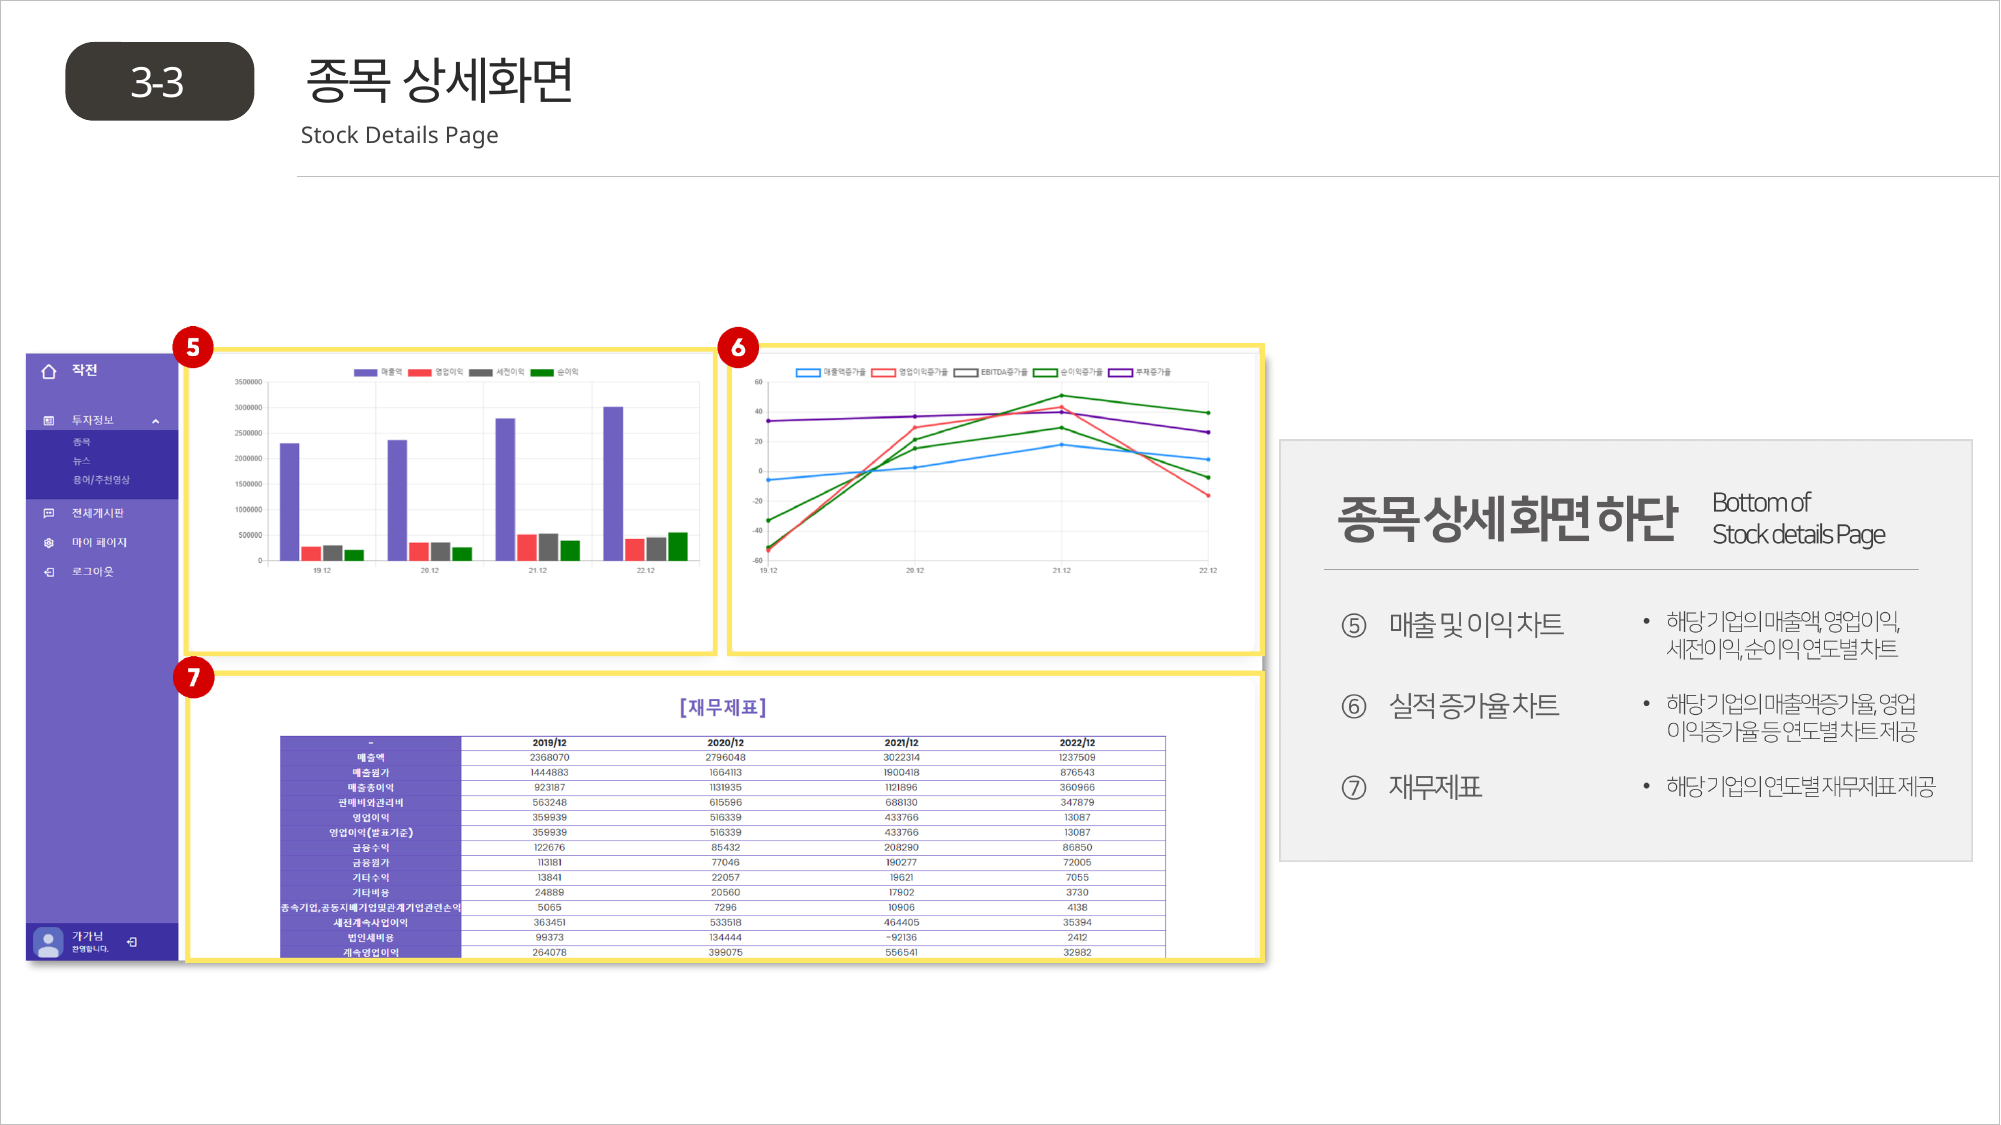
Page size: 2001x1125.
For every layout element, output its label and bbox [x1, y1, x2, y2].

text_box [0, 0, 2000, 1125]
picture [21, 326, 1277, 975]
picture [1279, 438, 1973, 862]
